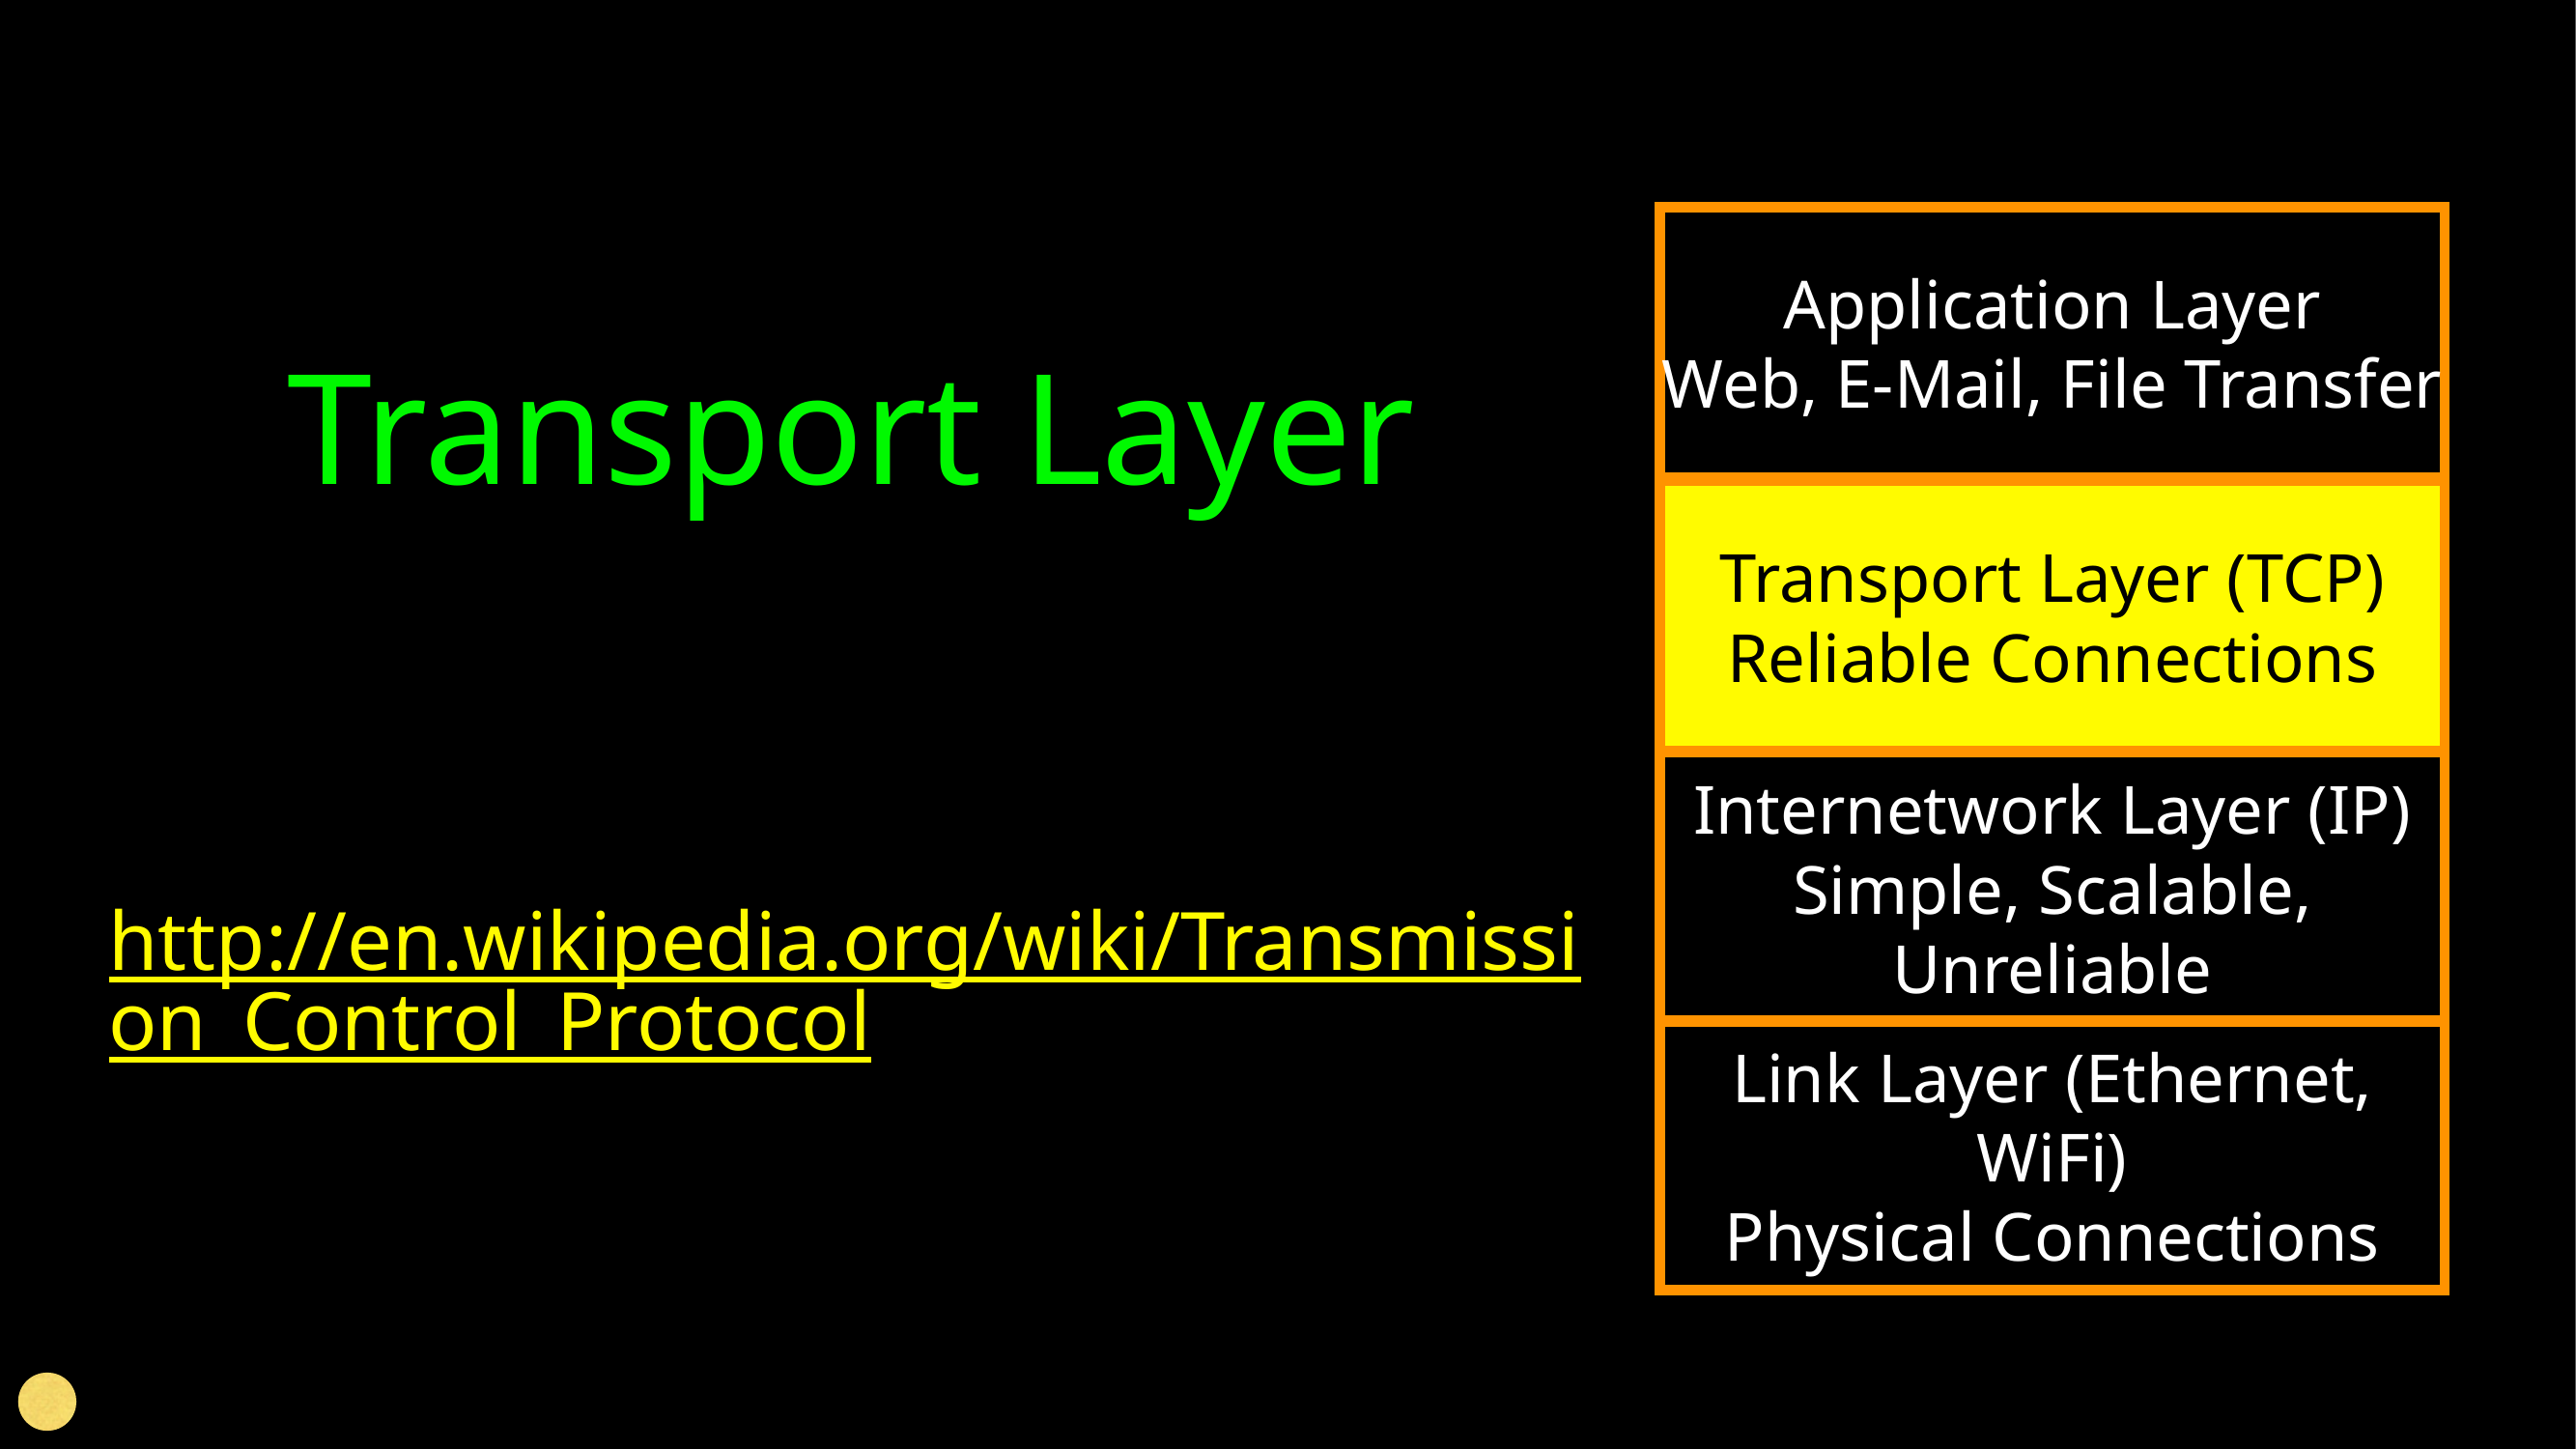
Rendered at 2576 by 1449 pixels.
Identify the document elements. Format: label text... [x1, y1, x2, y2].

text_box Internetwork Layer (IP) Simple, Scalable, Unreliable [1659, 753, 2446, 1020]
title Transport Layer [183, 142, 1520, 705]
text_box Transport Layer (TCP) Reliable Connections [1659, 480, 2446, 751]
text_box http://en.wikipedia.org/wiki/Transmission_Control_Protocol [102, 883, 1634, 1220]
text_box Application Layer Web, E-Mail, File Transfer [1659, 207, 2446, 477]
text_box [17, 1372, 77, 1432]
text_box Link Layer (Ethernet, WiFi) Physical Connections [1659, 1020, 2446, 1291]
